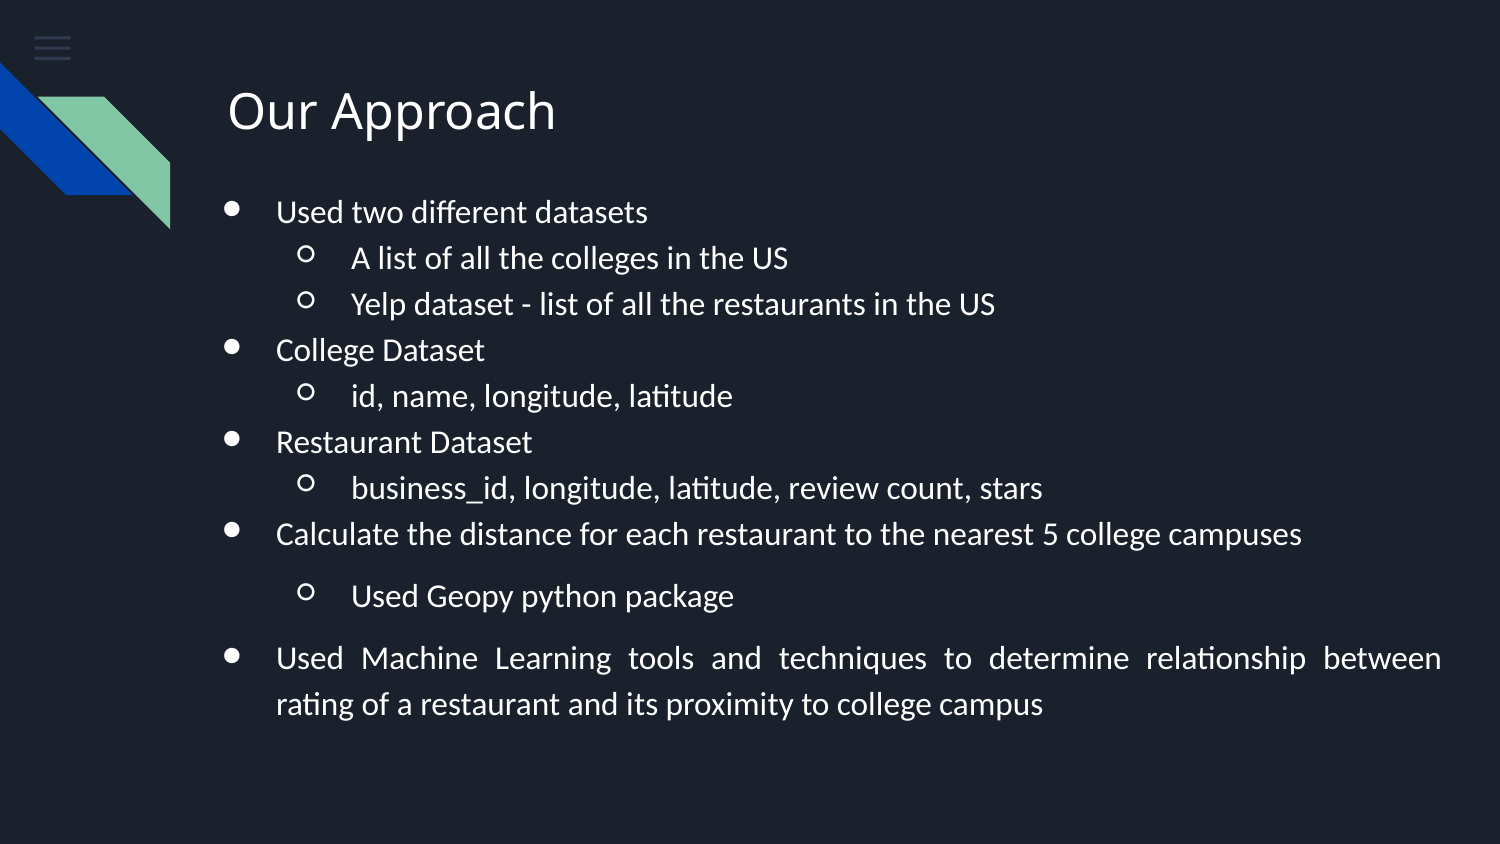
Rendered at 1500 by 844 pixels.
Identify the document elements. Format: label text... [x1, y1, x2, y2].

title Our Approach [212, 64, 1368, 169]
text_box Used two different datasets A list of all the colleges in the US Yelp dataset - list of all the restaurants in the US College Dataset id, name, longitude, latitude Restaurant Dataset business_id, longitude, latitude, review count, stars Calculate the distance for each restaurant to the nearest 5 college campuses Used Geopy python package Used Machine Learning tools and techniques to determine relationship between rating of a restaurant and its proximity to college campus [185, 169, 1459, 778]
